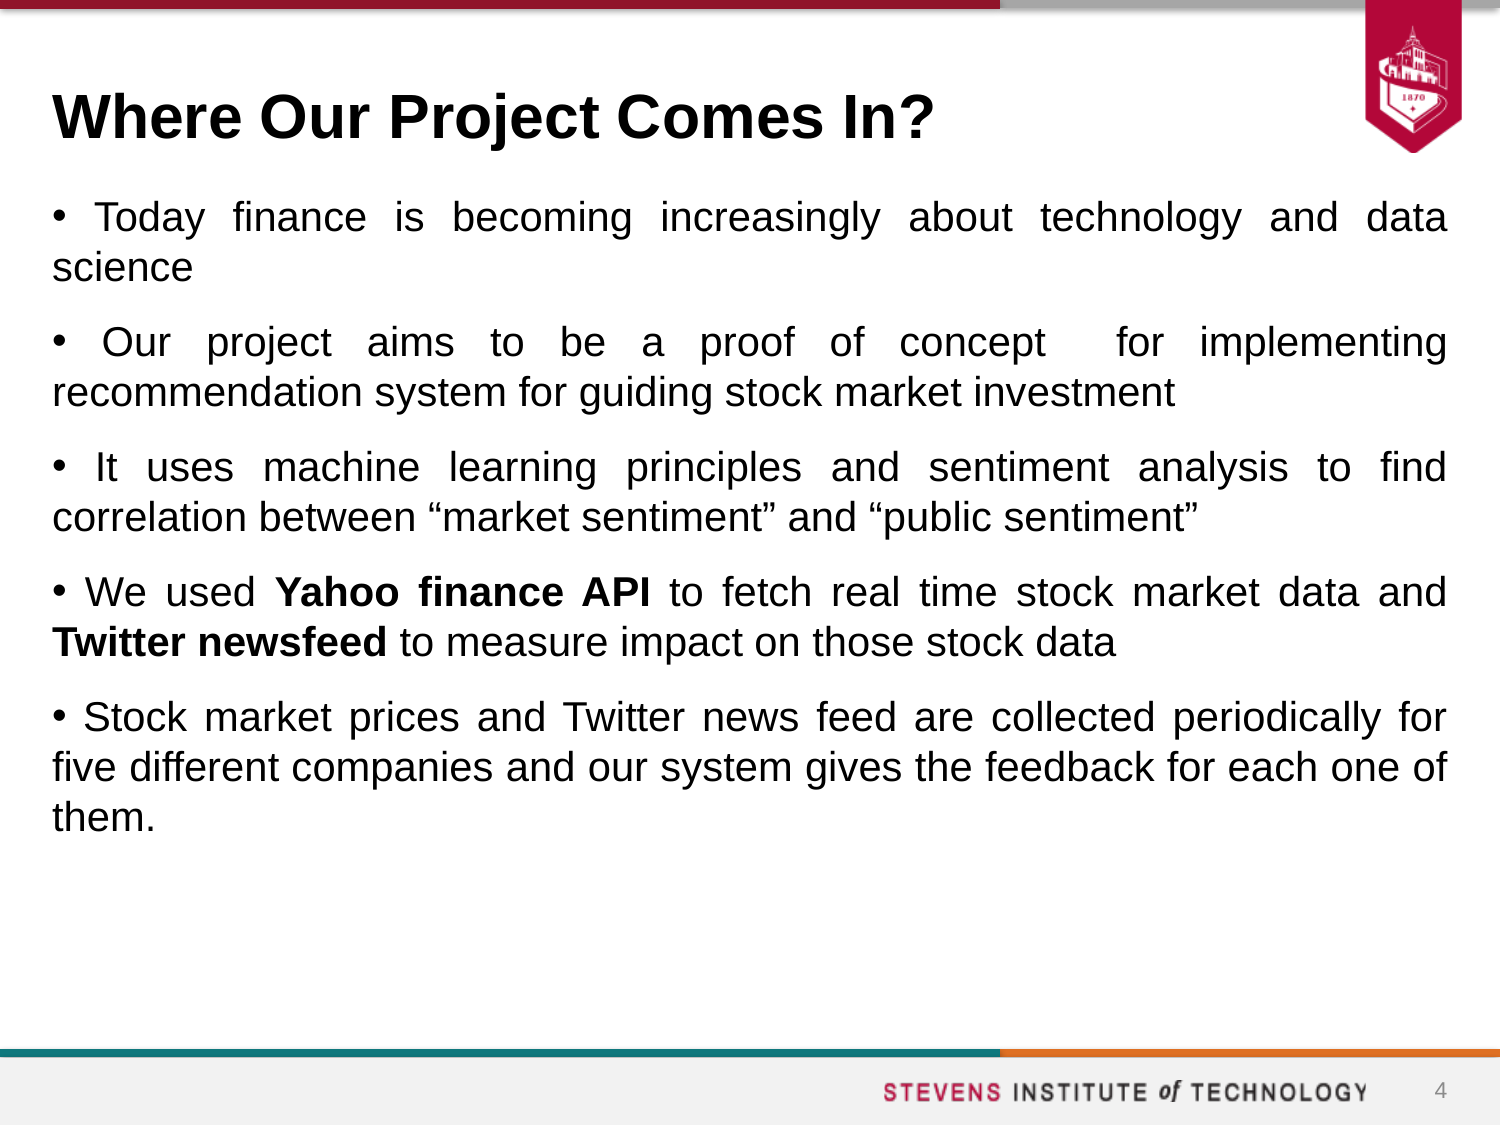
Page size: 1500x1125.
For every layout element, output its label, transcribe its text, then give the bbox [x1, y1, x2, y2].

slide_number 4 [1401, 1059, 1481, 1120]
title Where Our Project Comes In? [37, 68, 1236, 157]
list Today finance is becoming increasingly about technology and data science Our project aims to be a proof of concept for implementing recommendation system for guiding stock market investment It uses machine learning principles and sentiment analysis to find correlation between “market sentiment” and “public sentiment” We used Yahoo finance API to fetch real time stock market data and Twitter newsfeed to measure impact on those stock data Stock market prices and Twitter news feed are collected periodically for five different companies and our system gives the feedback for each one of them. [37, 182, 1463, 1000]
